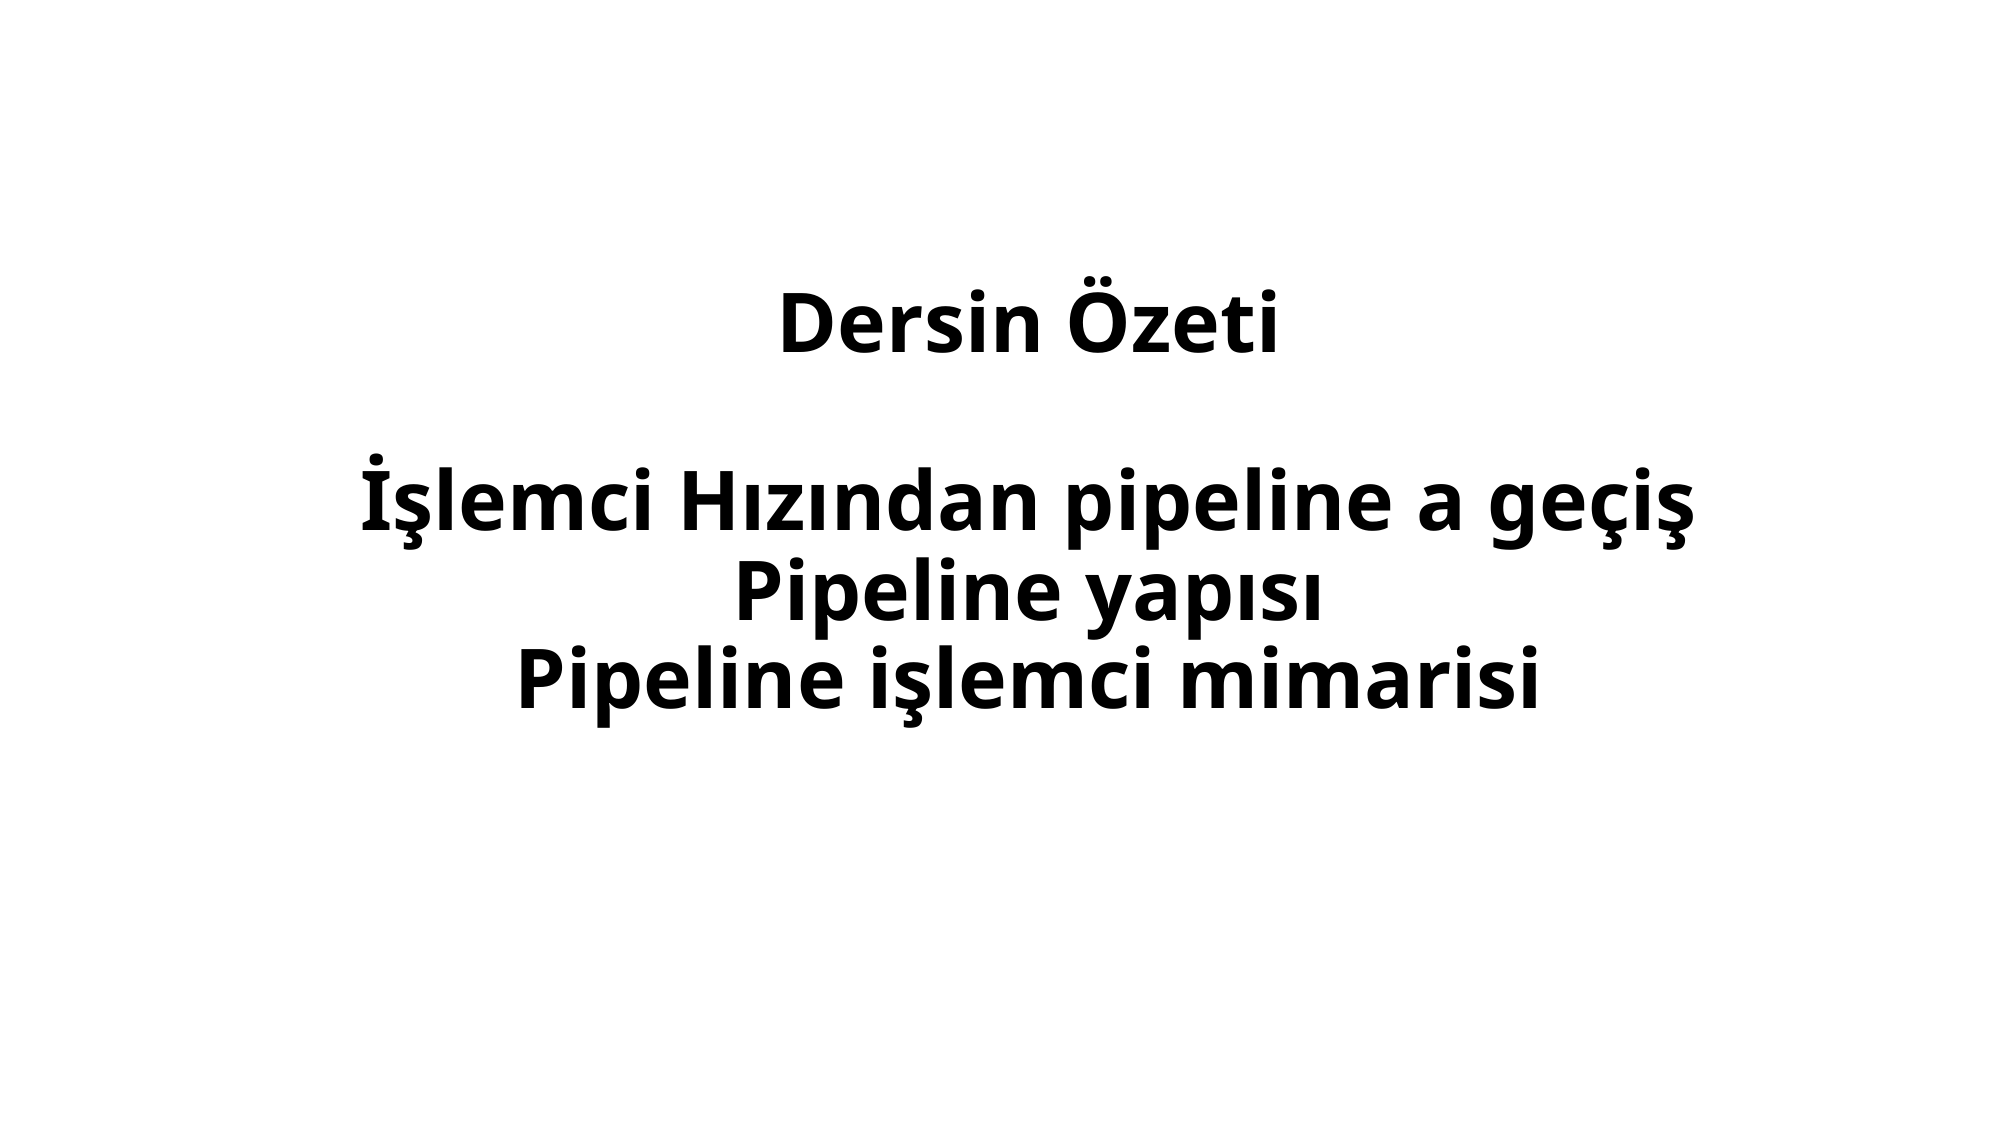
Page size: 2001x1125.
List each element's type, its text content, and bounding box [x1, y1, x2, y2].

text_box [179, 302, 1680, 988]
title Dersin Özeti İşlemci Hızından pipeline a geçiş Pipeline yapısı Pipeline işlemci mimarisi [201, 184, 1858, 1012]
